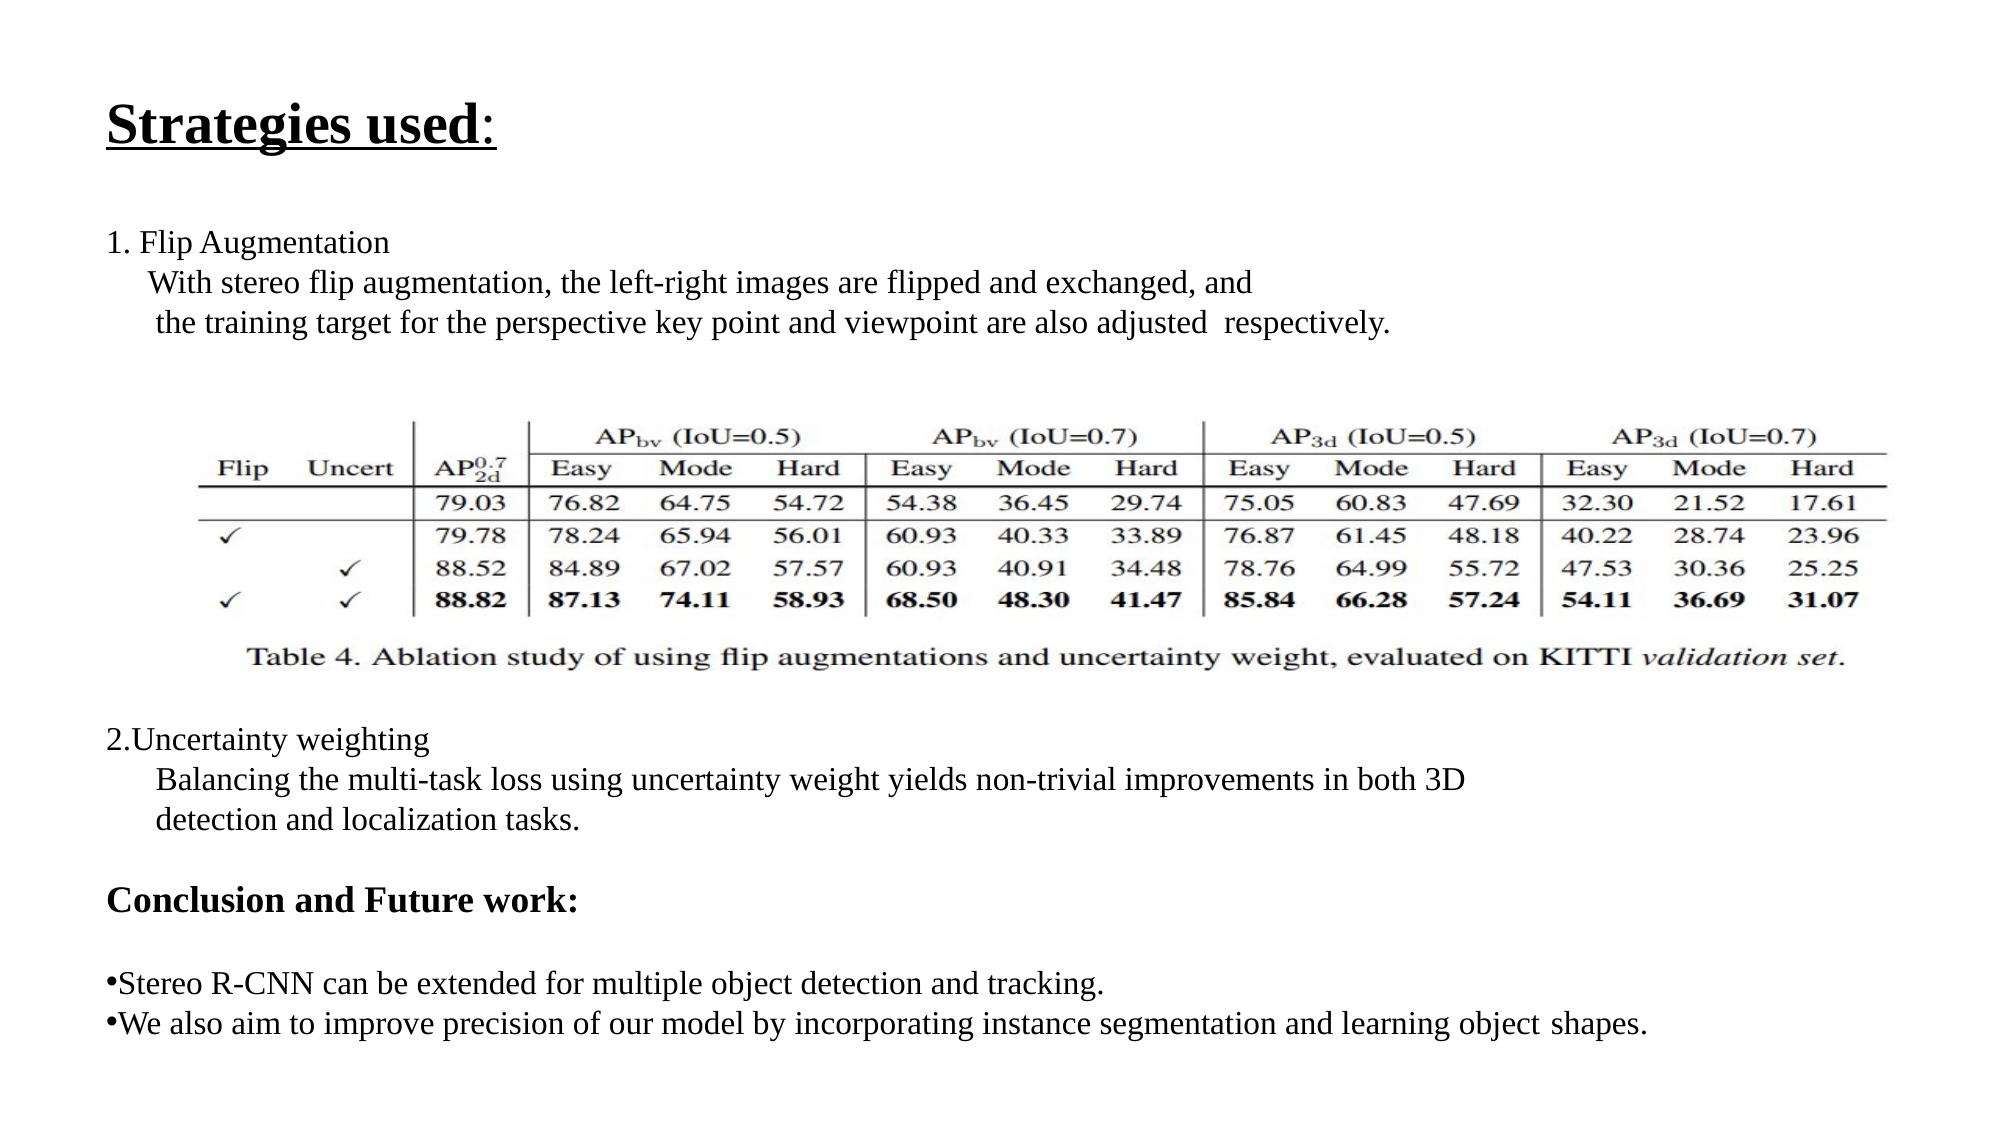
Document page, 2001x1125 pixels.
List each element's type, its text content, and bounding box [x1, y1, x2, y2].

picture [144, 374, 1937, 690]
text_box Conclusion and Future work:​ [16, 867, 1062, 928]
text_box Strategies used: [91, 31, 1817, 212]
text_box Stereo R-CNN can be extended for multiple object detection and tracking.​ We also aim to improve precision of our model by incorporating instance segmentation and learning object​ shapes.​ [91, 953, 2000, 1049]
text_box Uncertainty weighting​ Balancing the multi-task loss using uncertainty weight yields non-trivial improvements in both 3D​ detection and localization tasks. [91, 709, 2000, 845]
text_box 1. Flip Augmentation ​ With stereo flip augmentation, the left-right images are flipped and exchanged, and​ the training target for the perspective key point and viewpoint are also adjusted respectively. [91, 212, 2000, 348]
